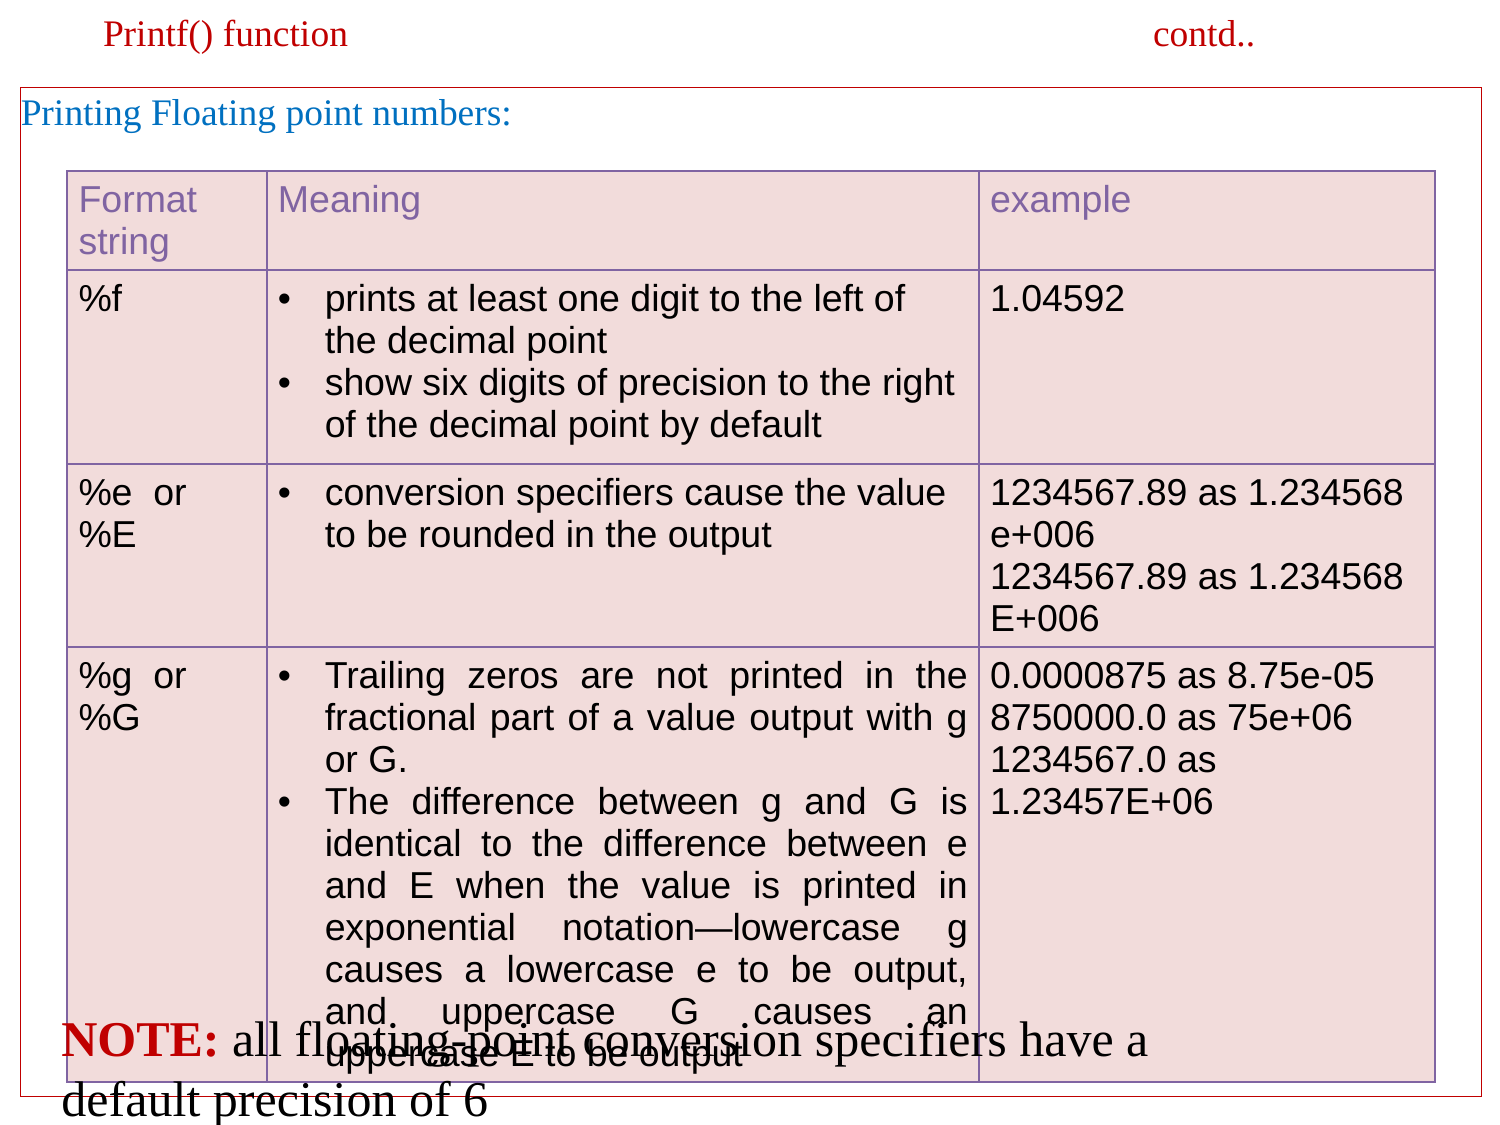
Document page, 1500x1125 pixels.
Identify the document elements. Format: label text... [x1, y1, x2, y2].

table_cell prints at least one digit to the left of the decimal point show six digits of precision to the right of the decimal point by default [268, 271, 978, 463]
title Printf() function contd.. [103, 0, 1397, 63]
table_cell Trailing zeros are not printed in the fractional part of a value output with g or G. The difference between g and G is identical to the difference between e and E when the value is printed in exponential notation—lowercase g causes a lowercase e to be output, and uppercase G causes an uppercase E to be output [268, 648, 978, 998]
table_cell 0.0000875 as 8.75e-05 8750000.0 as 75e+06 1234567.0 as 1.23457E+06 [980, 648, 1434, 1081]
table_cell %g or %G [68, 648, 266, 998]
table_cell 1234567.89 as 1.234568 e+006 1234567.89 as 1.234568 E+006 [980, 465, 1434, 646]
table_cell conversion specifiers cause the value to be rounded in the output [268, 465, 978, 646]
table_cell %f [68, 271, 266, 463]
table_header Meaning [268, 172, 978, 269]
table_cell %e or %E [68, 465, 266, 646]
table_header example [980, 172, 1434, 269]
text_box NOTE: all floating-point conversion specifiers have a default precision of 6 [46, 998, 1241, 1125]
table_cell 1.04592 [980, 271, 1434, 463]
list Printing Floating point numbers: [20, 87, 1482, 1097]
table_header Format string [68, 172, 266, 269]
